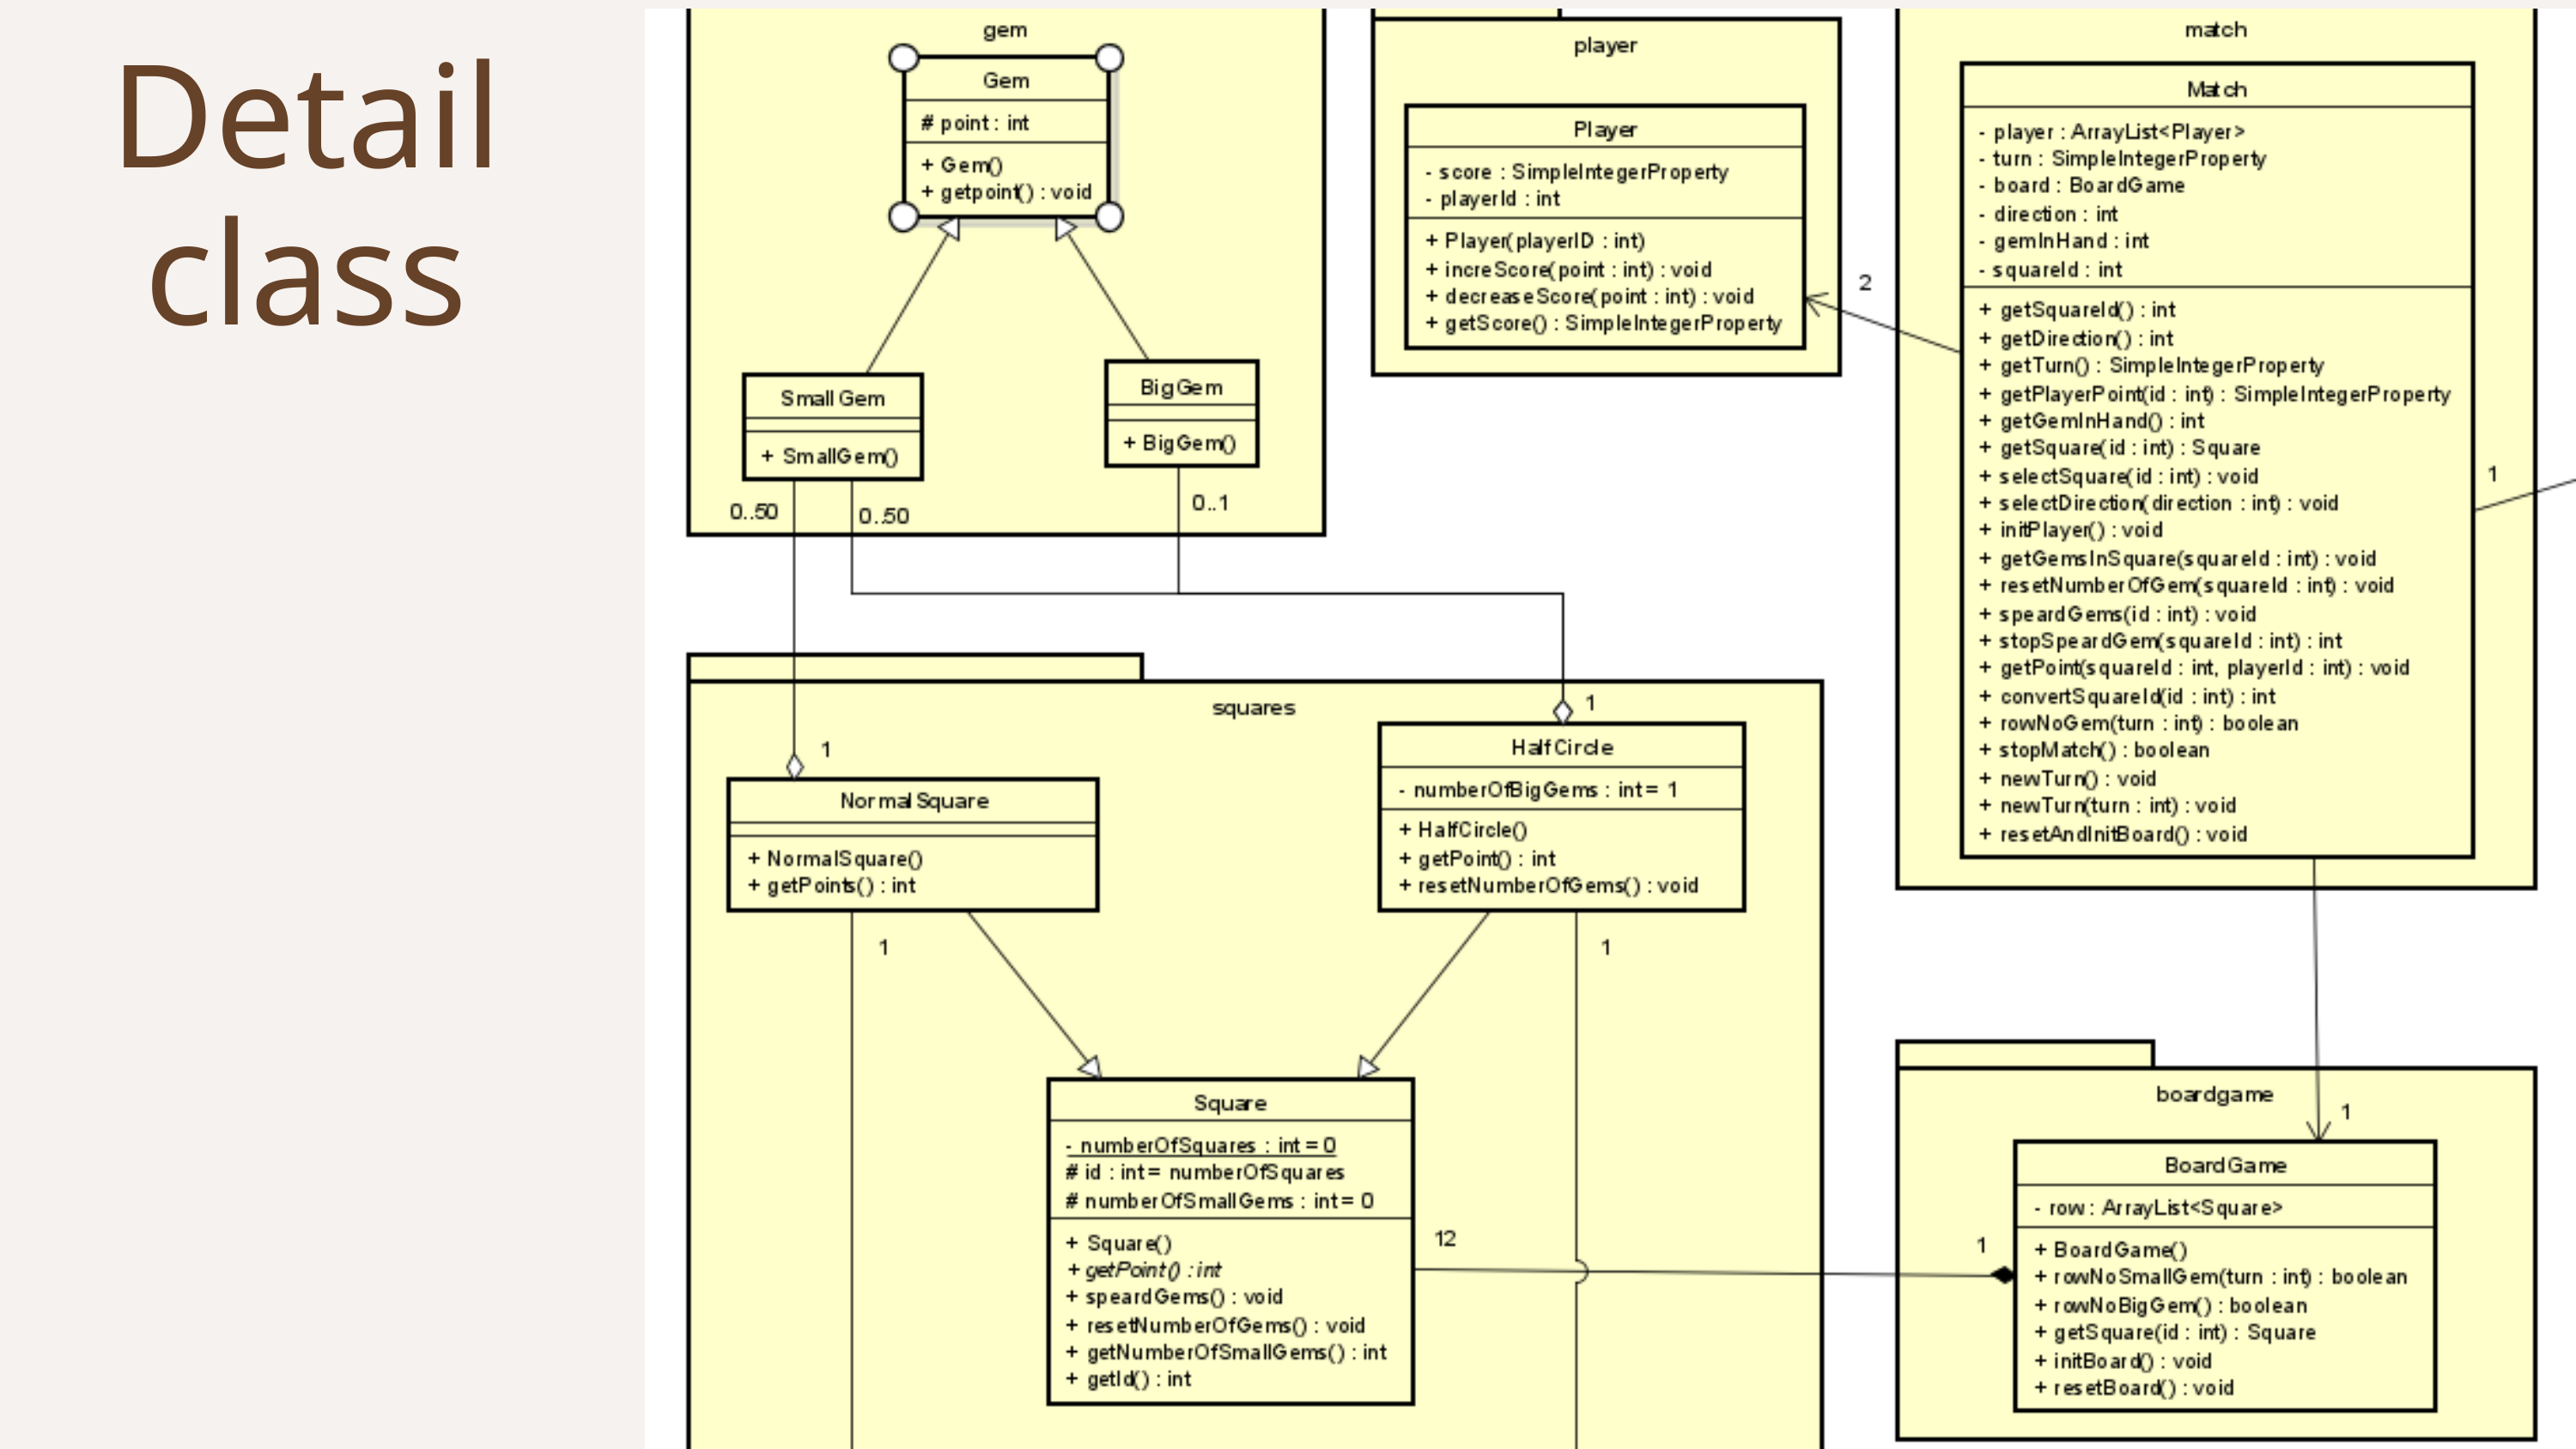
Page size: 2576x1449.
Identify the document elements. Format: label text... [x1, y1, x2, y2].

text_box Detail class [26, 39, 586, 354]
text_box [645, 9, 2576, 1449]
